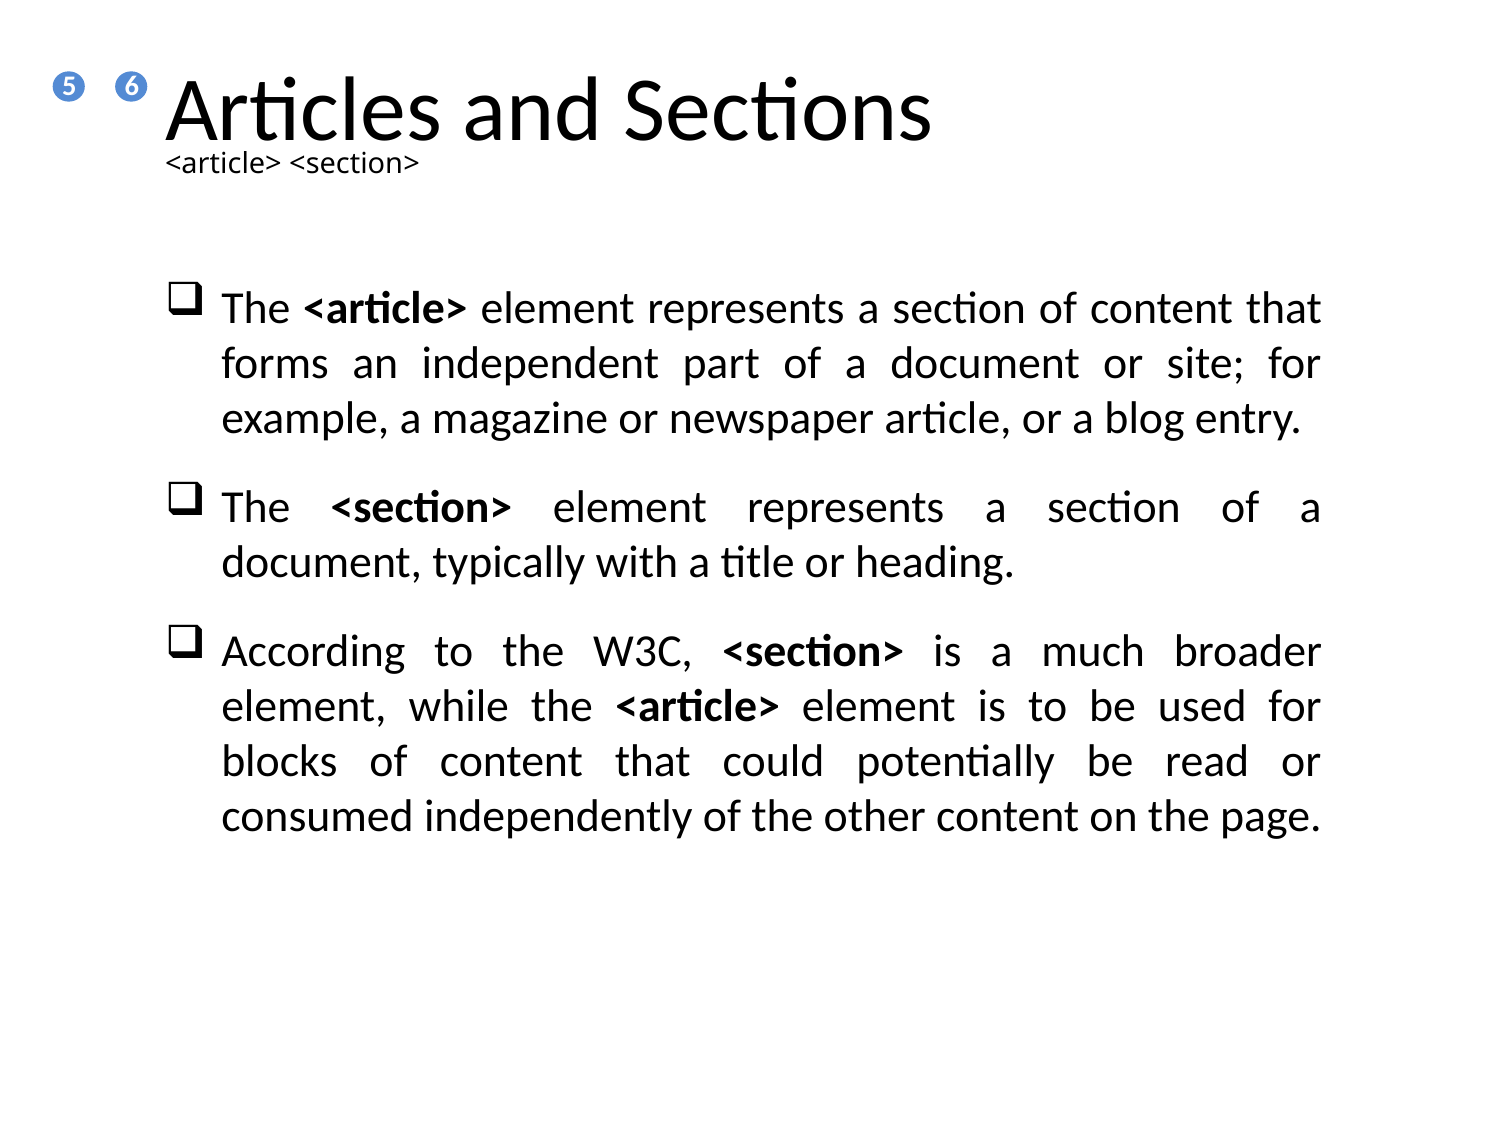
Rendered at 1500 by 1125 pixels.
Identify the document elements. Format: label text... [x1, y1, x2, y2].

list <article> <section> [150, 137, 1200, 188]
title Articles and Sections [150, 20, 1425, 188]
picture [112, 62, 151, 107]
picture [49, 62, 88, 107]
list The <article> element represents a section of content that forms an independent part of a document or site; for example, a magazine or newspaper article, or a blog entry. The <section> element represents a section of a document, typically with a title or heading. According to the W3C, <section> is a much broader element, while the <article> element is to be used for blocks of content that could potentially be read or consumed independently of the other content on the page. [150, 270, 1338, 950]
